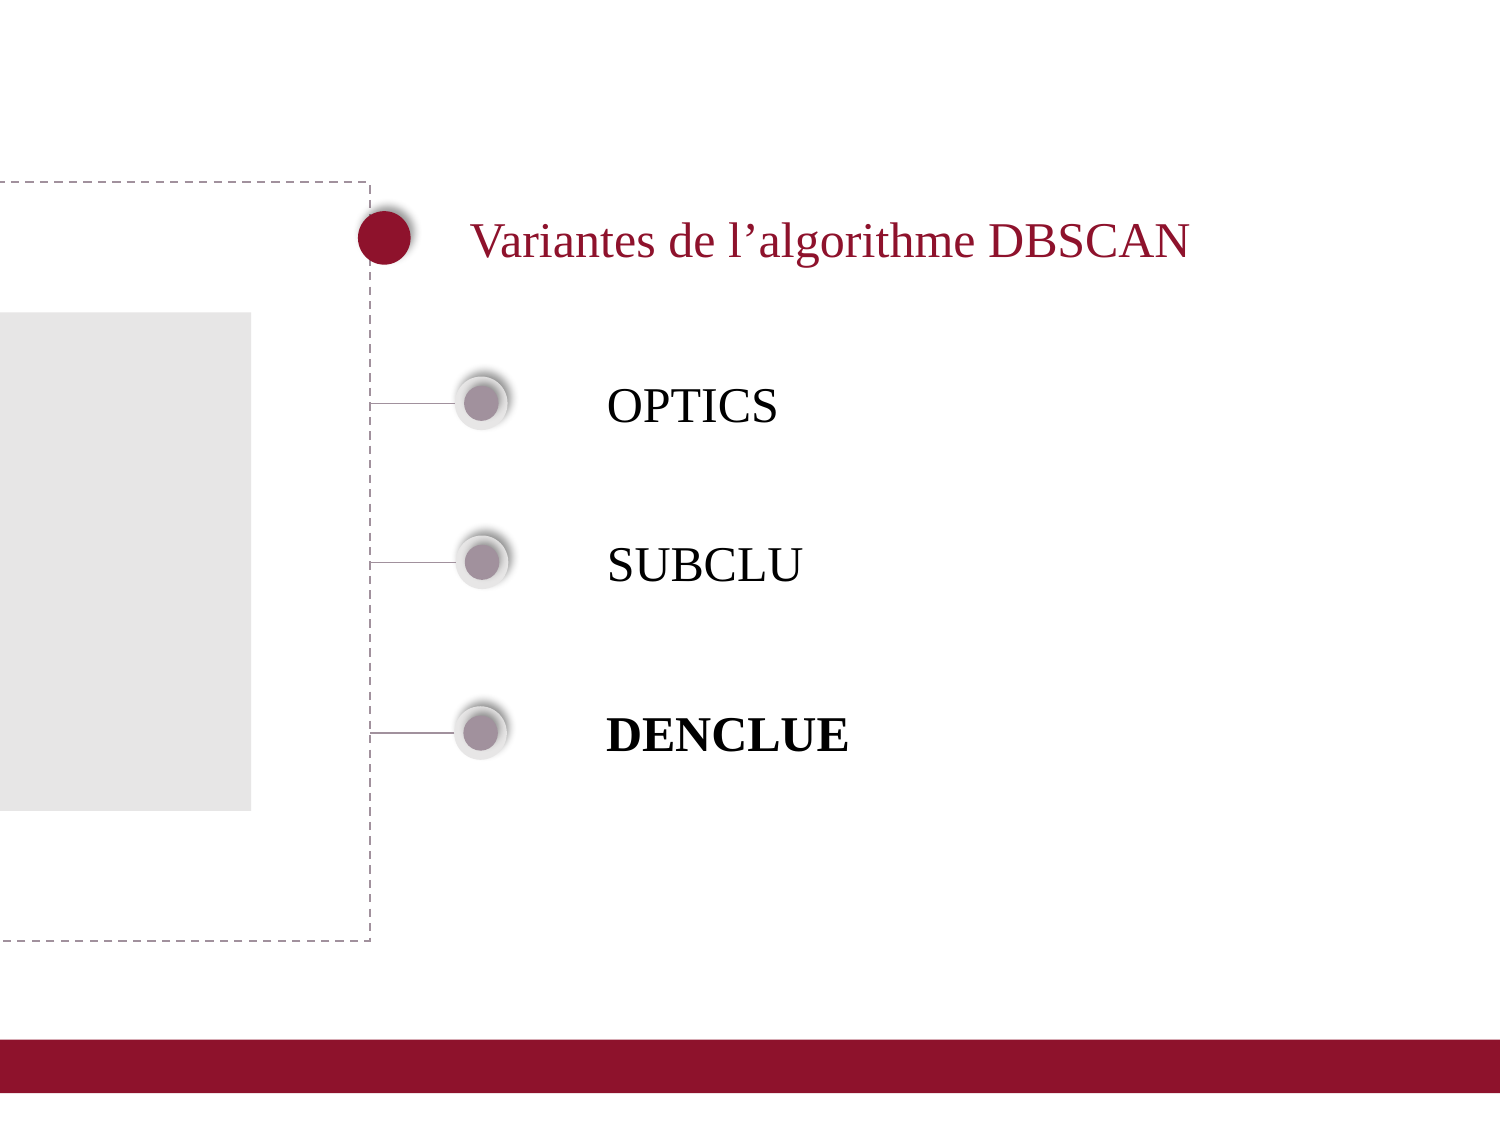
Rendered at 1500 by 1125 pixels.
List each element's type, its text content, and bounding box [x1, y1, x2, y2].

text_box Variantes de l’algorithme DBSCAN [454, 200, 1242, 275]
text_box DENCLUE [591, 694, 1117, 770]
text_box [0, 181, 371, 942]
text_box [0, 311, 252, 812]
text_box [0, 1039, 1500, 1094]
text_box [369, 706, 507, 760]
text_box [371, 535, 509, 590]
text_box SUBCLU [592, 524, 1118, 600]
text_box OPTICS [592, 365, 1118, 441]
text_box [370, 376, 508, 431]
text_box [356, 210, 412, 266]
